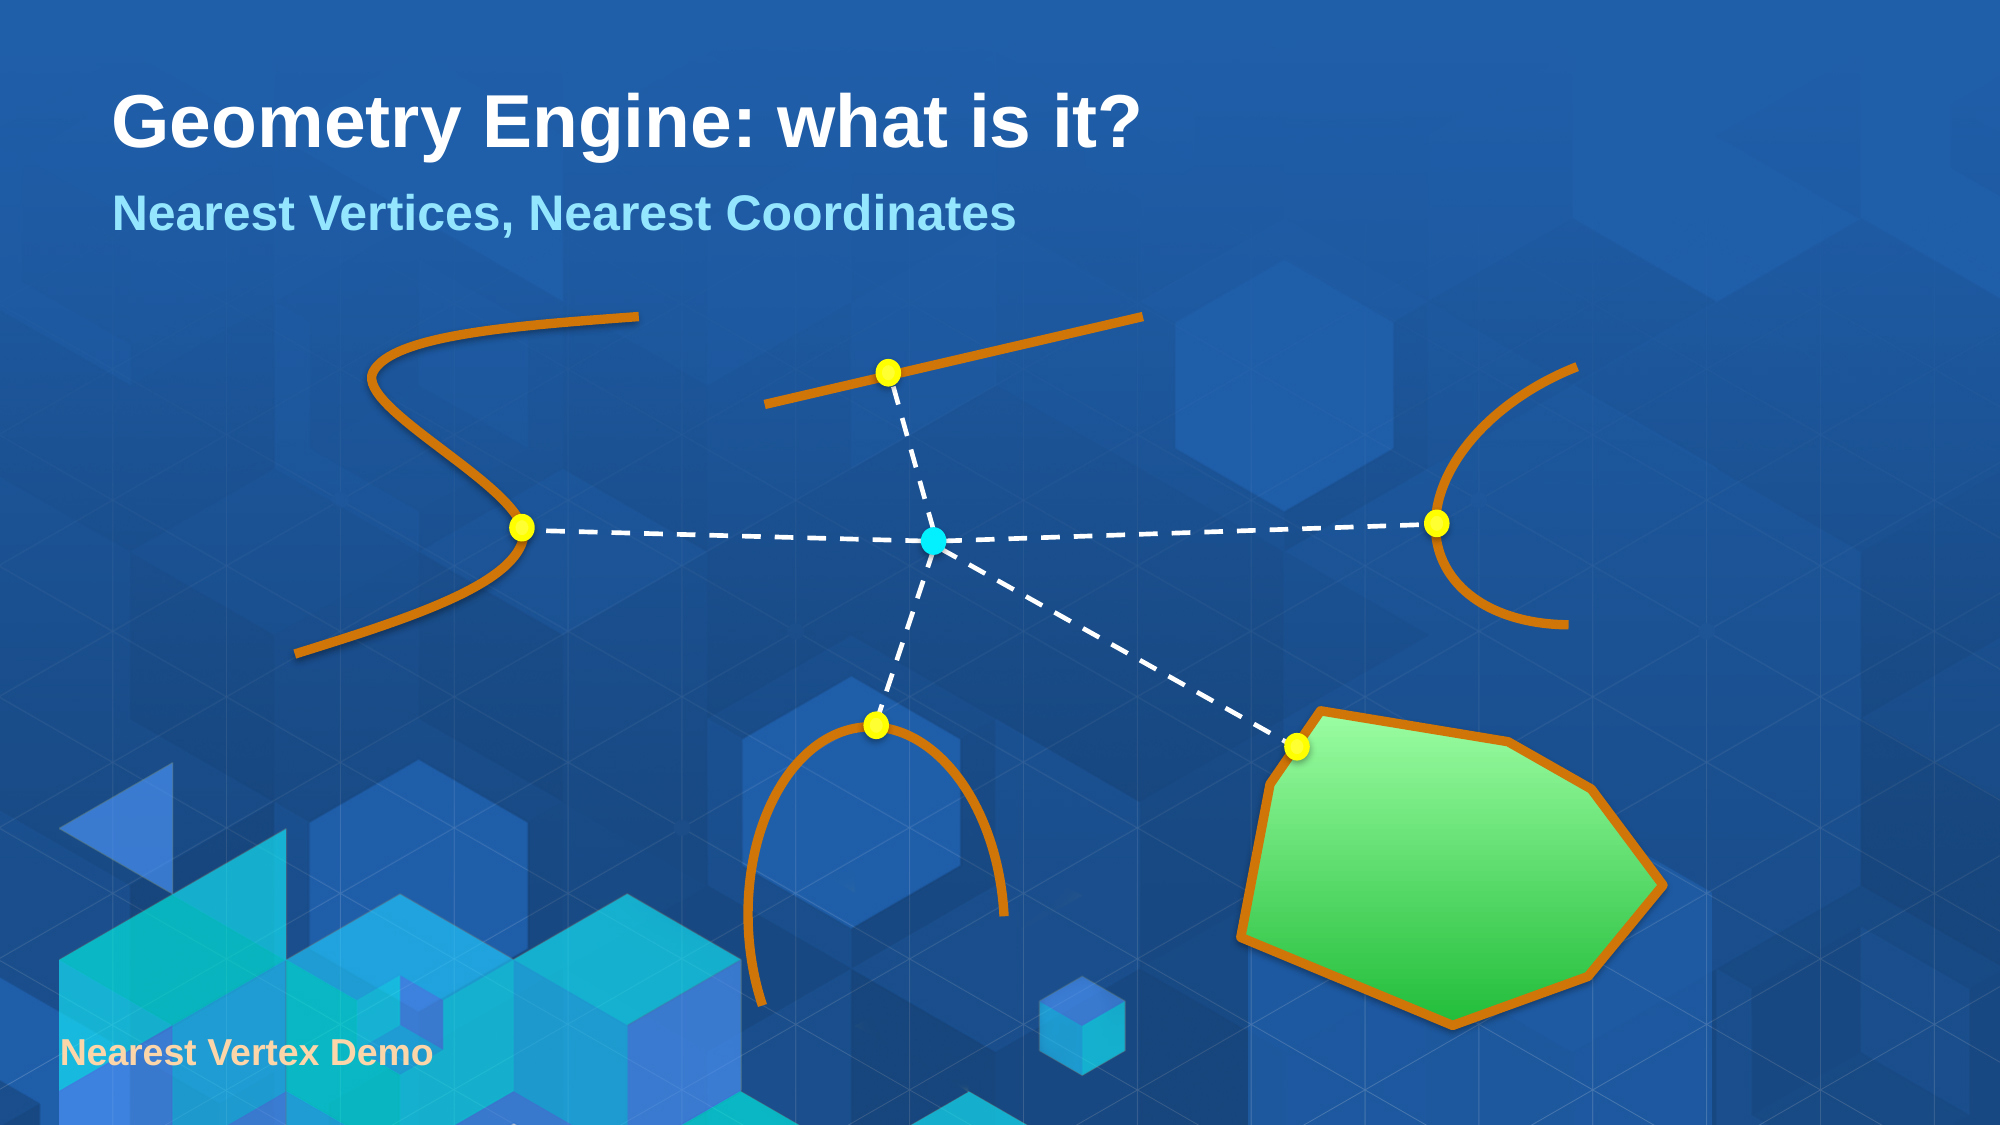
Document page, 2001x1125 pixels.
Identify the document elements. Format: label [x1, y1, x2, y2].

text_box [764, 316, 1144, 405]
text_box [940, 548, 1295, 747]
text_box [525, 530, 925, 542]
picture [0, 0, 2000, 1125]
text_box [892, 384, 934, 531]
text_box [875, 551, 934, 723]
text_box [942, 523, 1437, 542]
